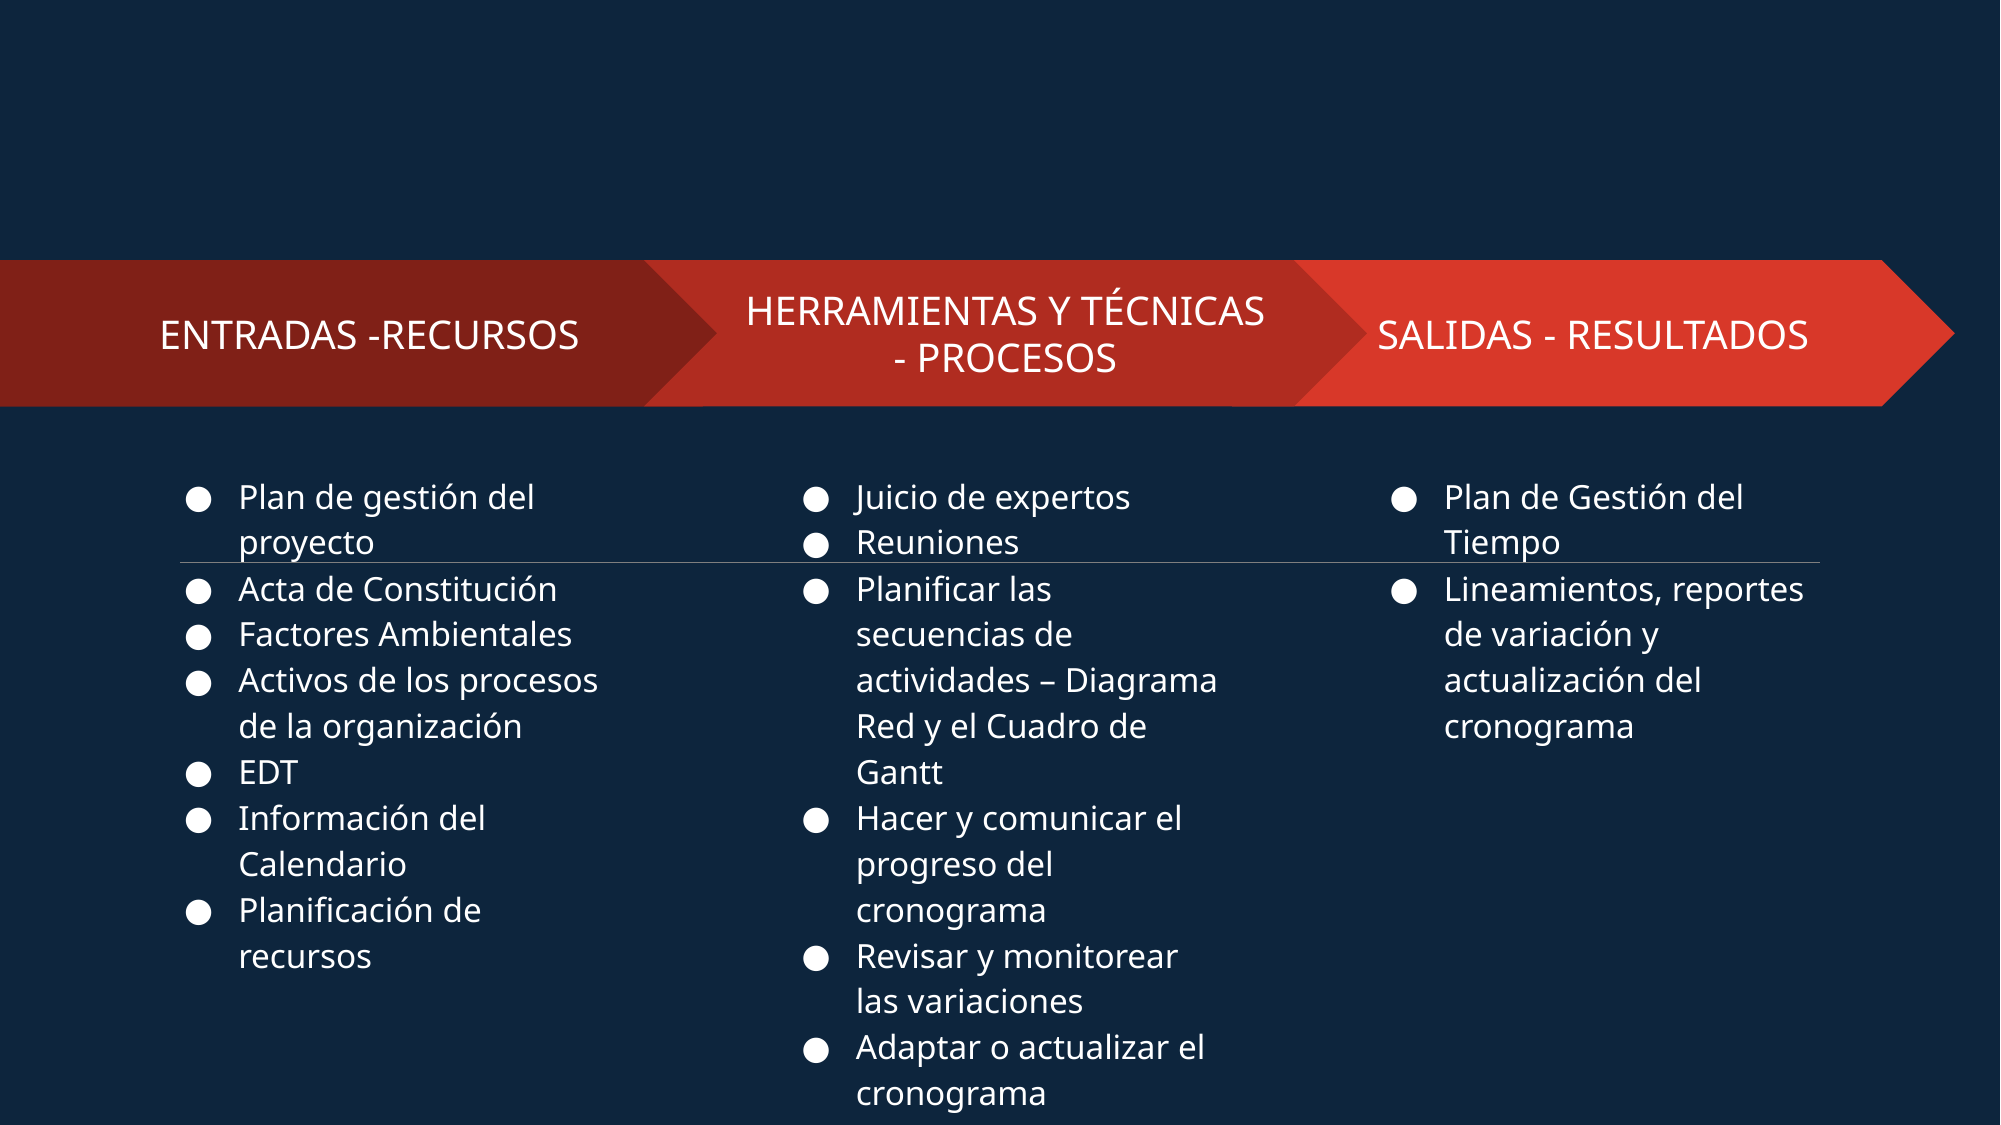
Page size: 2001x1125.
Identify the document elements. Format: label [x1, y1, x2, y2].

text_box [0, 259, 642, 1023]
text_box [1368, 259, 1956, 1023]
text_box [643, 259, 1368, 1023]
